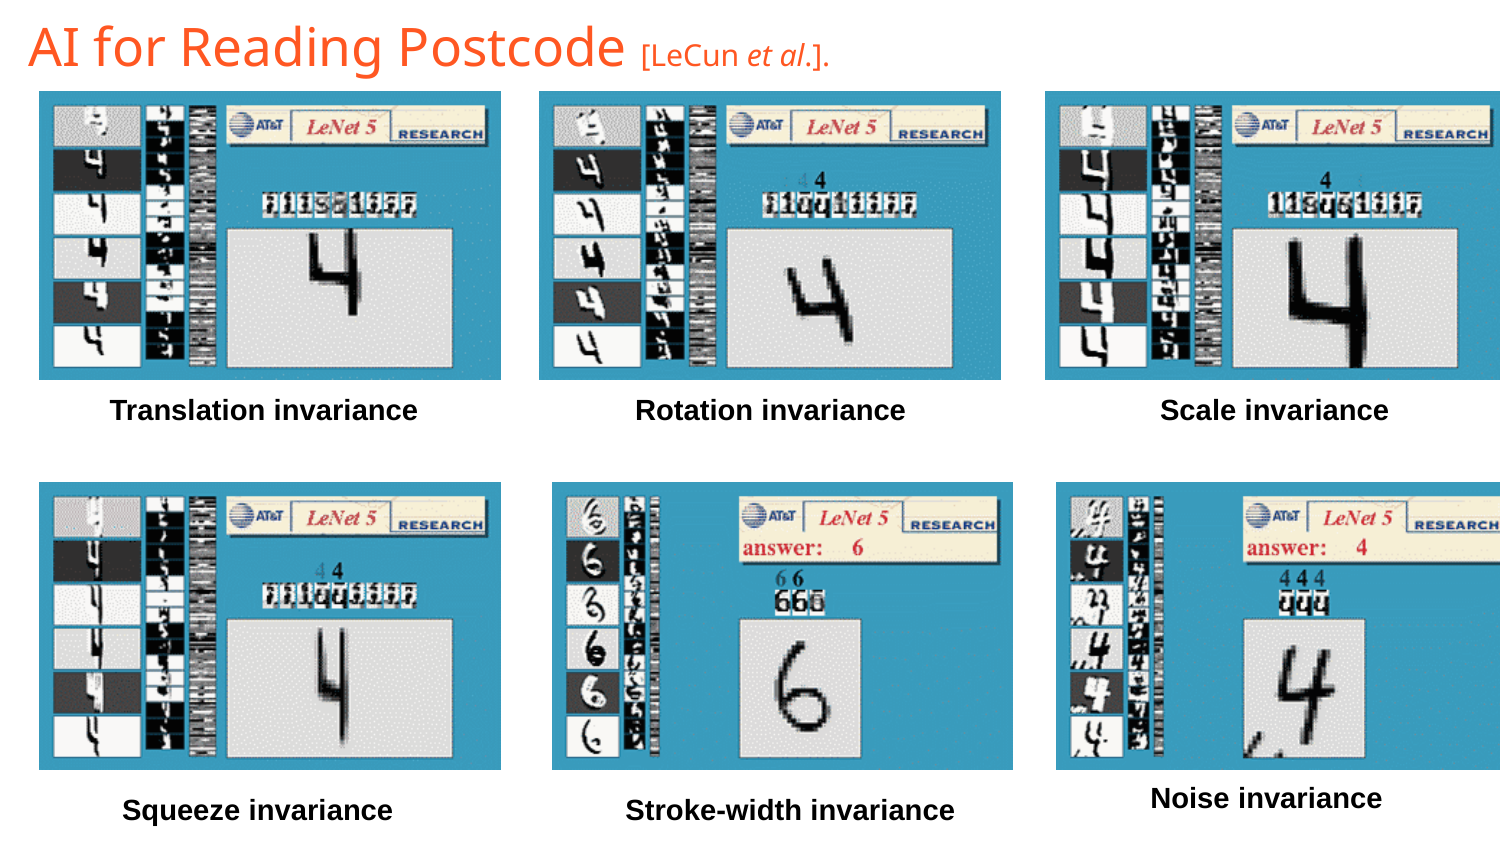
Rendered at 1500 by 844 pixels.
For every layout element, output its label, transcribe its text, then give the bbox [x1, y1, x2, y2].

picture [1055, 481, 1500, 771]
picture [552, 481, 1014, 771]
text_box Stroke-width invariance [610, 776, 1135, 844]
picture [1044, 91, 1500, 380]
text_box Rotation invariance [620, 376, 1145, 468]
picture [39, 481, 501, 771]
picture [539, 91, 1001, 380]
title AI for Reading Postcode [LeCun et al.]. [13, 0, 1490, 92]
text_box Noise invariance [1135, 779, 1500, 844]
picture [39, 91, 501, 380]
text_box Translation invariance [94, 376, 620, 468]
text_box Squeeze invariance [107, 776, 610, 844]
text_box Scale invariance [1145, 389, 1500, 468]
